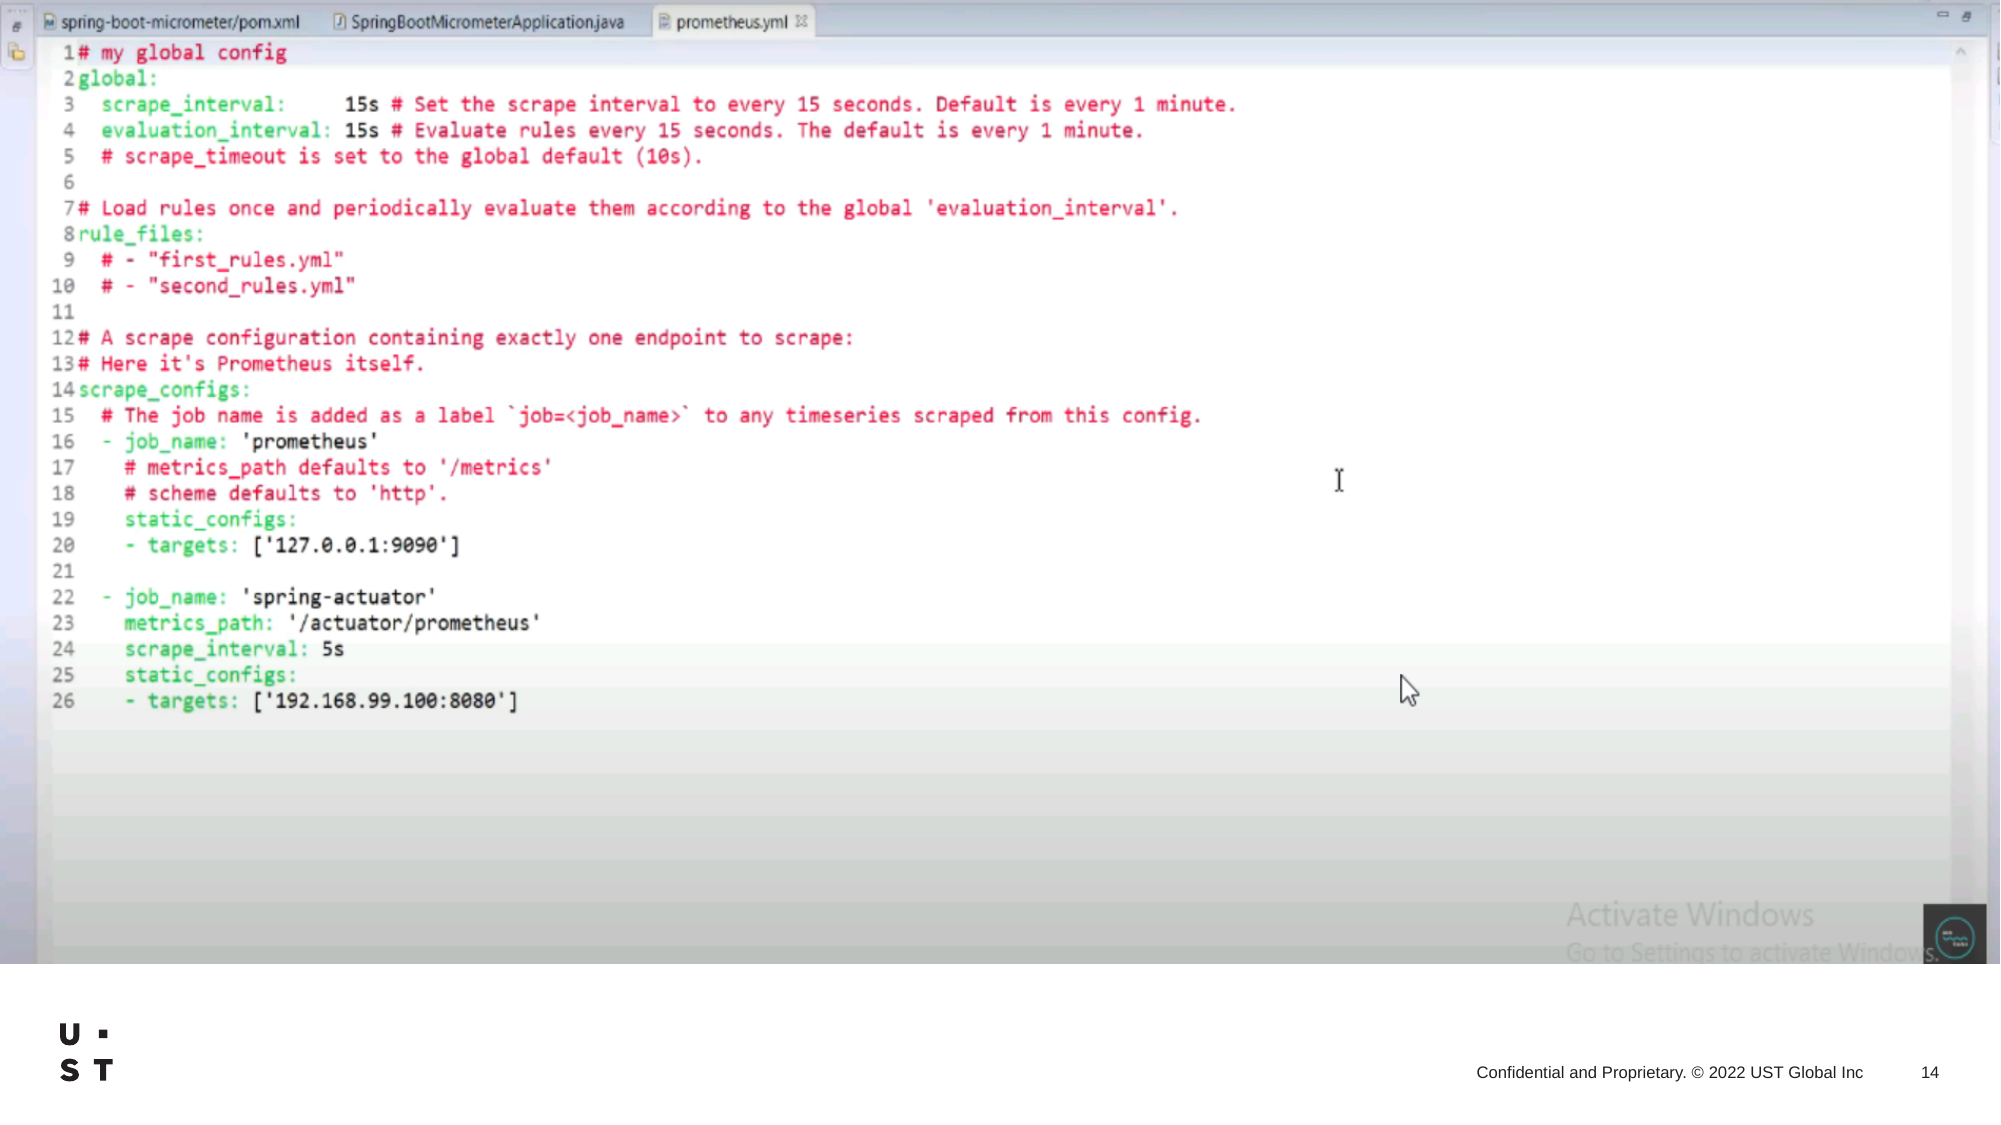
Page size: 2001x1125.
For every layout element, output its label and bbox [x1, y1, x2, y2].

picture [0, 0, 2000, 964]
